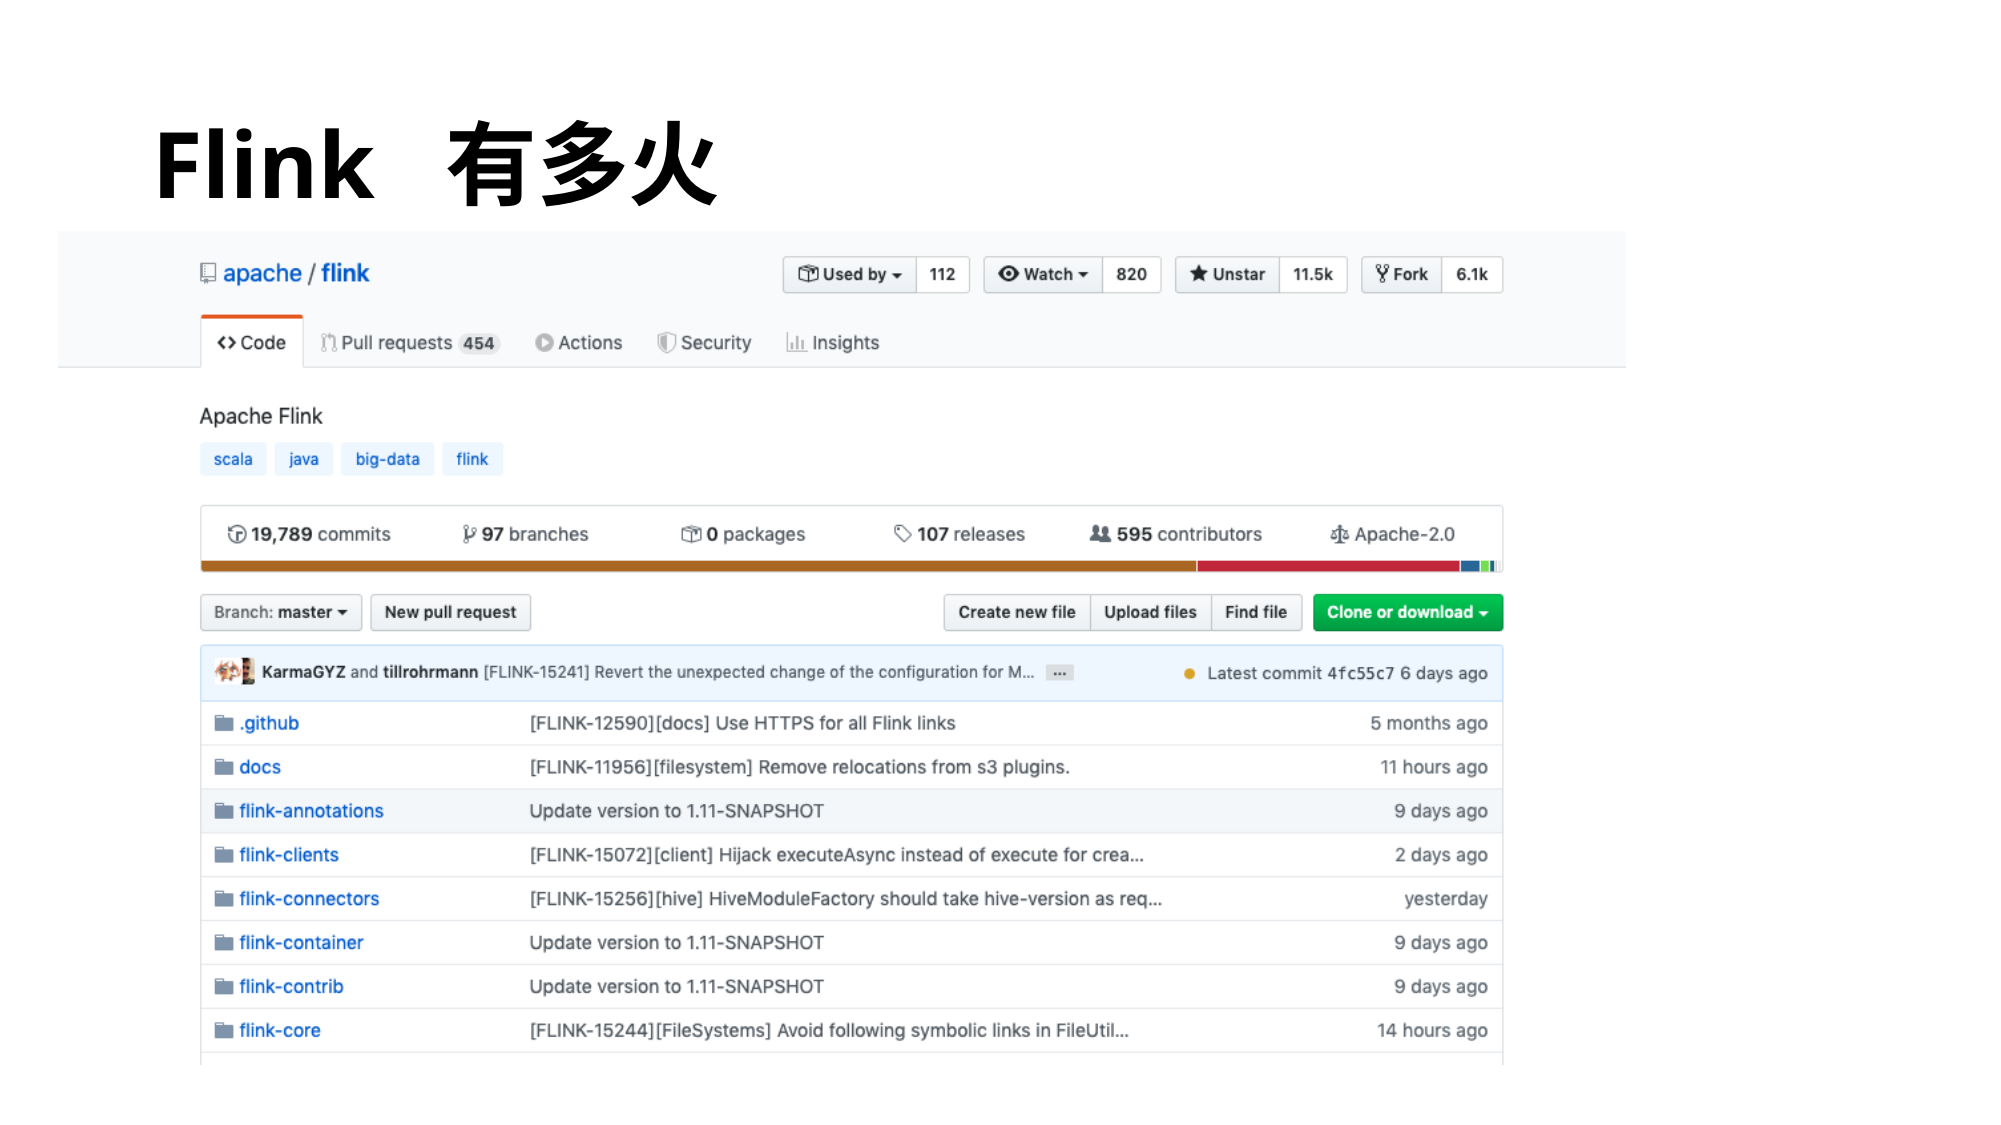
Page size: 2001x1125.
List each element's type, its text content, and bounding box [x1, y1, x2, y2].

picture [58, 231, 1626, 1066]
title Flink 有多火 [137, 59, 1863, 278]
